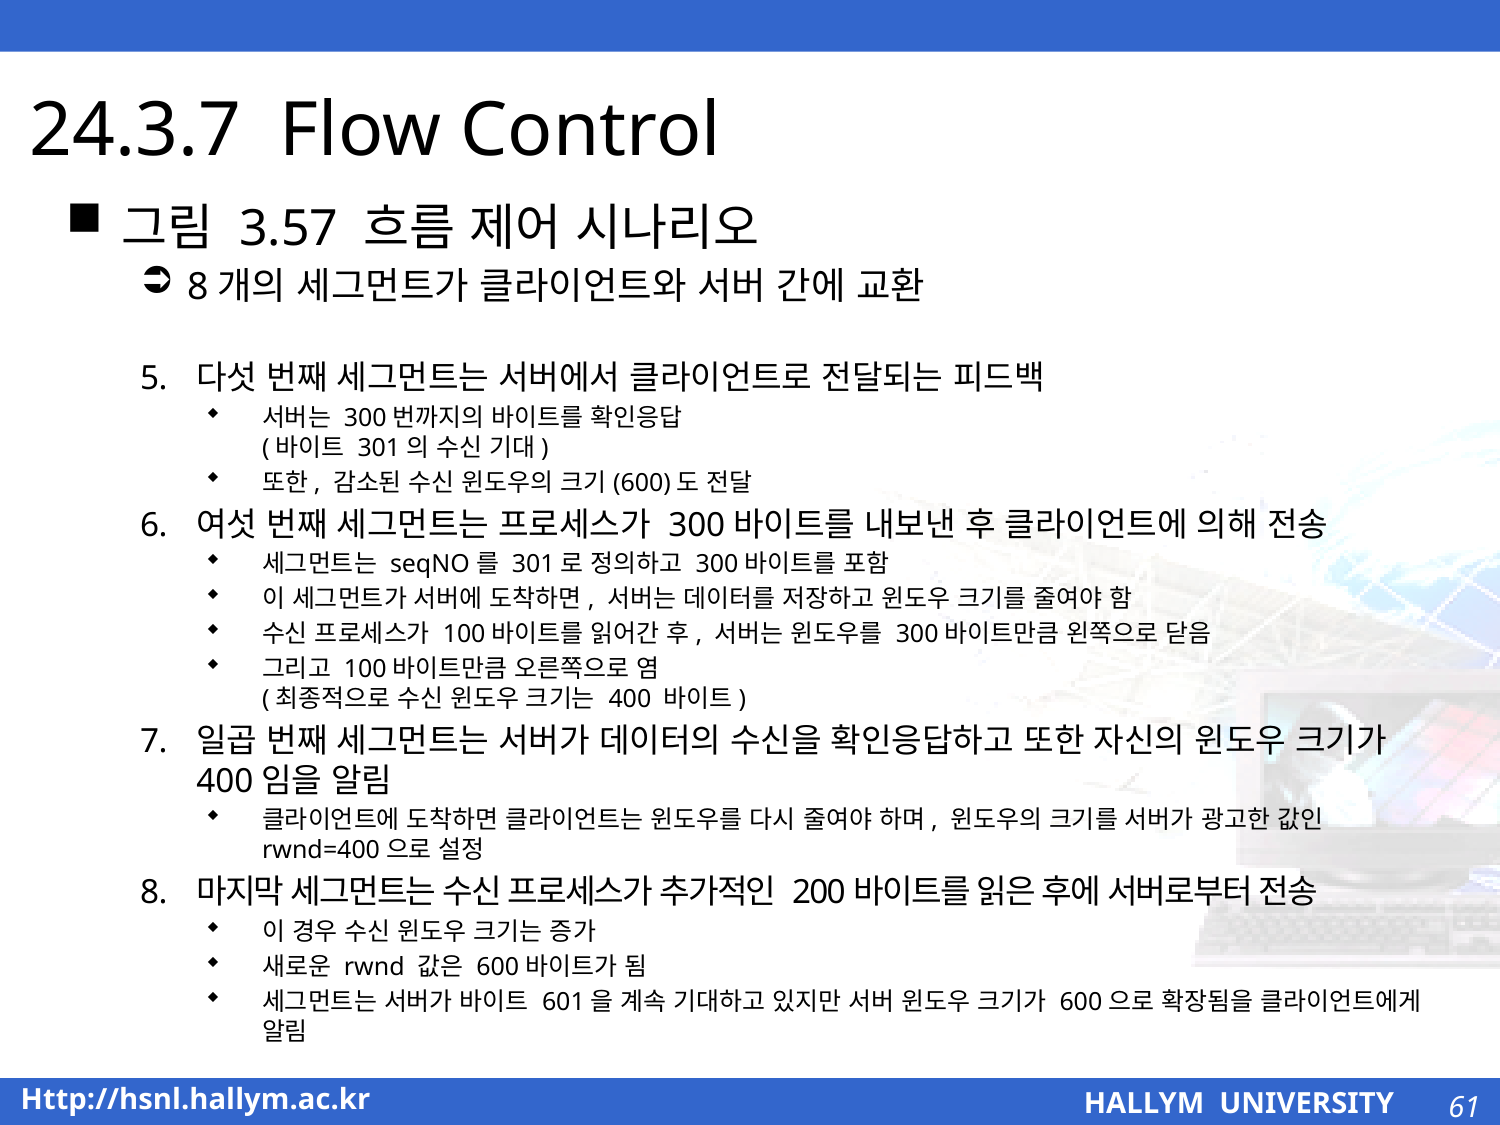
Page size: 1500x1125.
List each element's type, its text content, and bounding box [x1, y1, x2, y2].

title 24.3.7 Flow Control [14, 76, 1500, 175]
slide_number 61 [1182, 1080, 1496, 1125]
list 그림 3.57 흐름 제어 시나리오 8개의 세그먼트가 클라이언트와 서버 간에 교환 다섯 번째 세그먼트는 서버에서 클라이언트로 전달되는 피드백 서버는 300번까지의 바이트를 확인응답 (바이트 301의 수신 기대) 또한, 감소된 수신 윈도우의 크기(600)도 전달 여섯 번째 세그먼트는 프로세스가 300바이트를 내보낸 후 클라이언트에 의해 전송 세그먼트는 seqNO를 301로 정의하고 300바이트를 포함 이 세그먼트가 서버에 도착하면, 서버는 데이터를 저장하고 윈도우 크기를 줄여야 함 수신 프로세스가 100바이트를 읽어간 후, 서버는 윈도우를 300바이트만큼 왼쪽으로 닫음 그리고 100바이트만큼 오른쪽으로 염 (최종적으로 수신 윈도우 크기는 400 바이트) 일곱 번째 세그먼트는 서버가 데이터의 수신을 확인응답하고 또한 자신의 윈도우 크기가 400임을 알림 클라이언트에 도착하면 클라이언트는 윈도우를 다시 줄여야 하며, 윈도우의 크기를 서버가 광고한 값인 rwnd=400으로 설정 마지막 세그먼트는 수신 프로세스가 추가적인 200바이트를 읽은 후에 서버로부터 전송 이 경우 수신 윈도우 크기는 증가 새로운 rwnd 값은 600바이트가 됨 세그먼트는 서버가 바이트 601을 계속 기대하고 있지만 서버 윈도우 크기가 600으로 확장됨을 클라이언트에게 알림 [50, 187, 1450, 1000]
